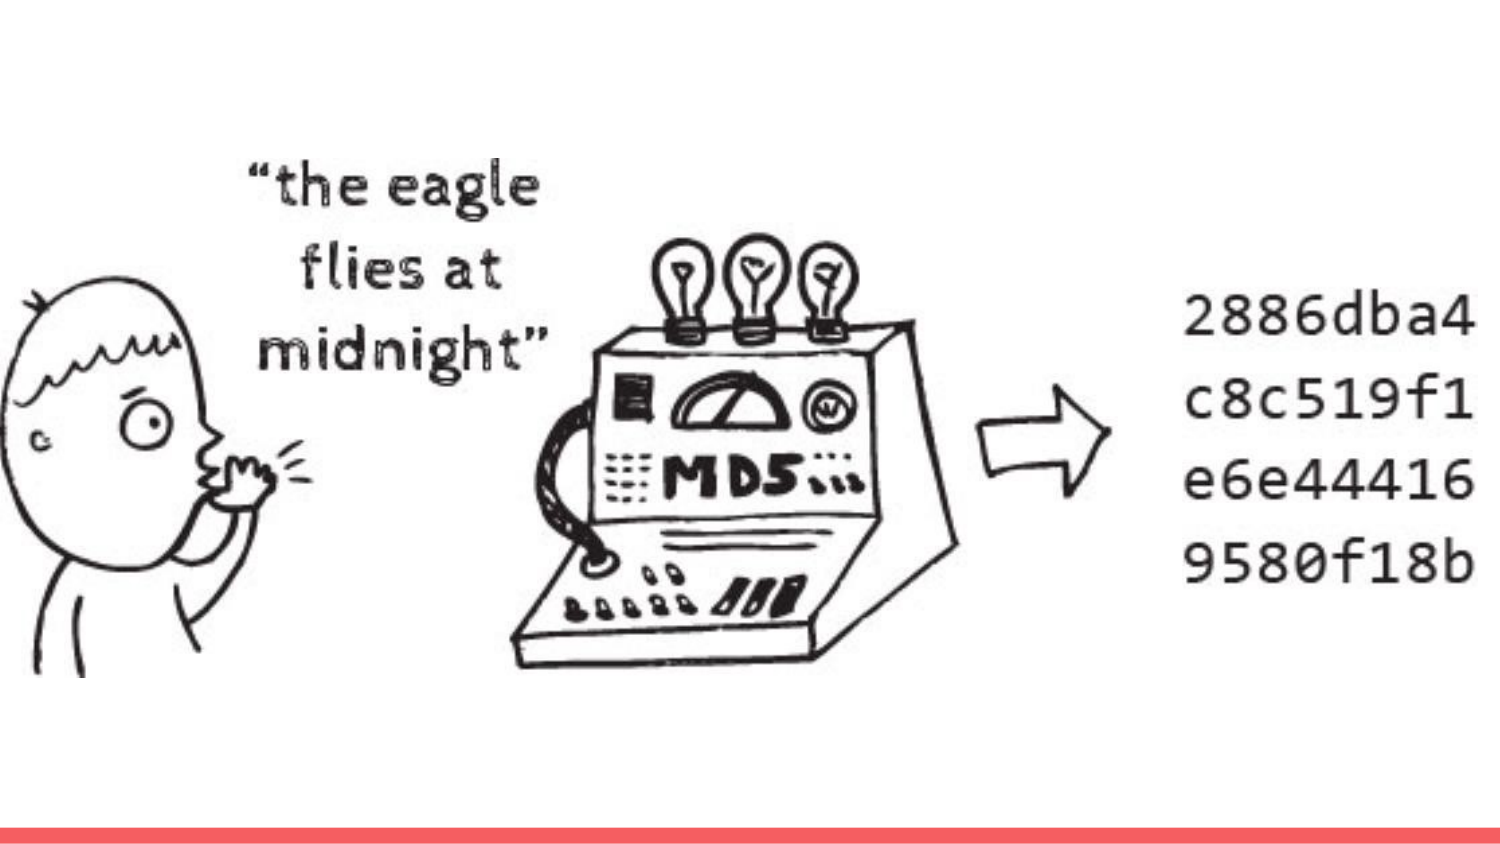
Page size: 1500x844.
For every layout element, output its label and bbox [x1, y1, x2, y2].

picture [0, 158, 1478, 678]
